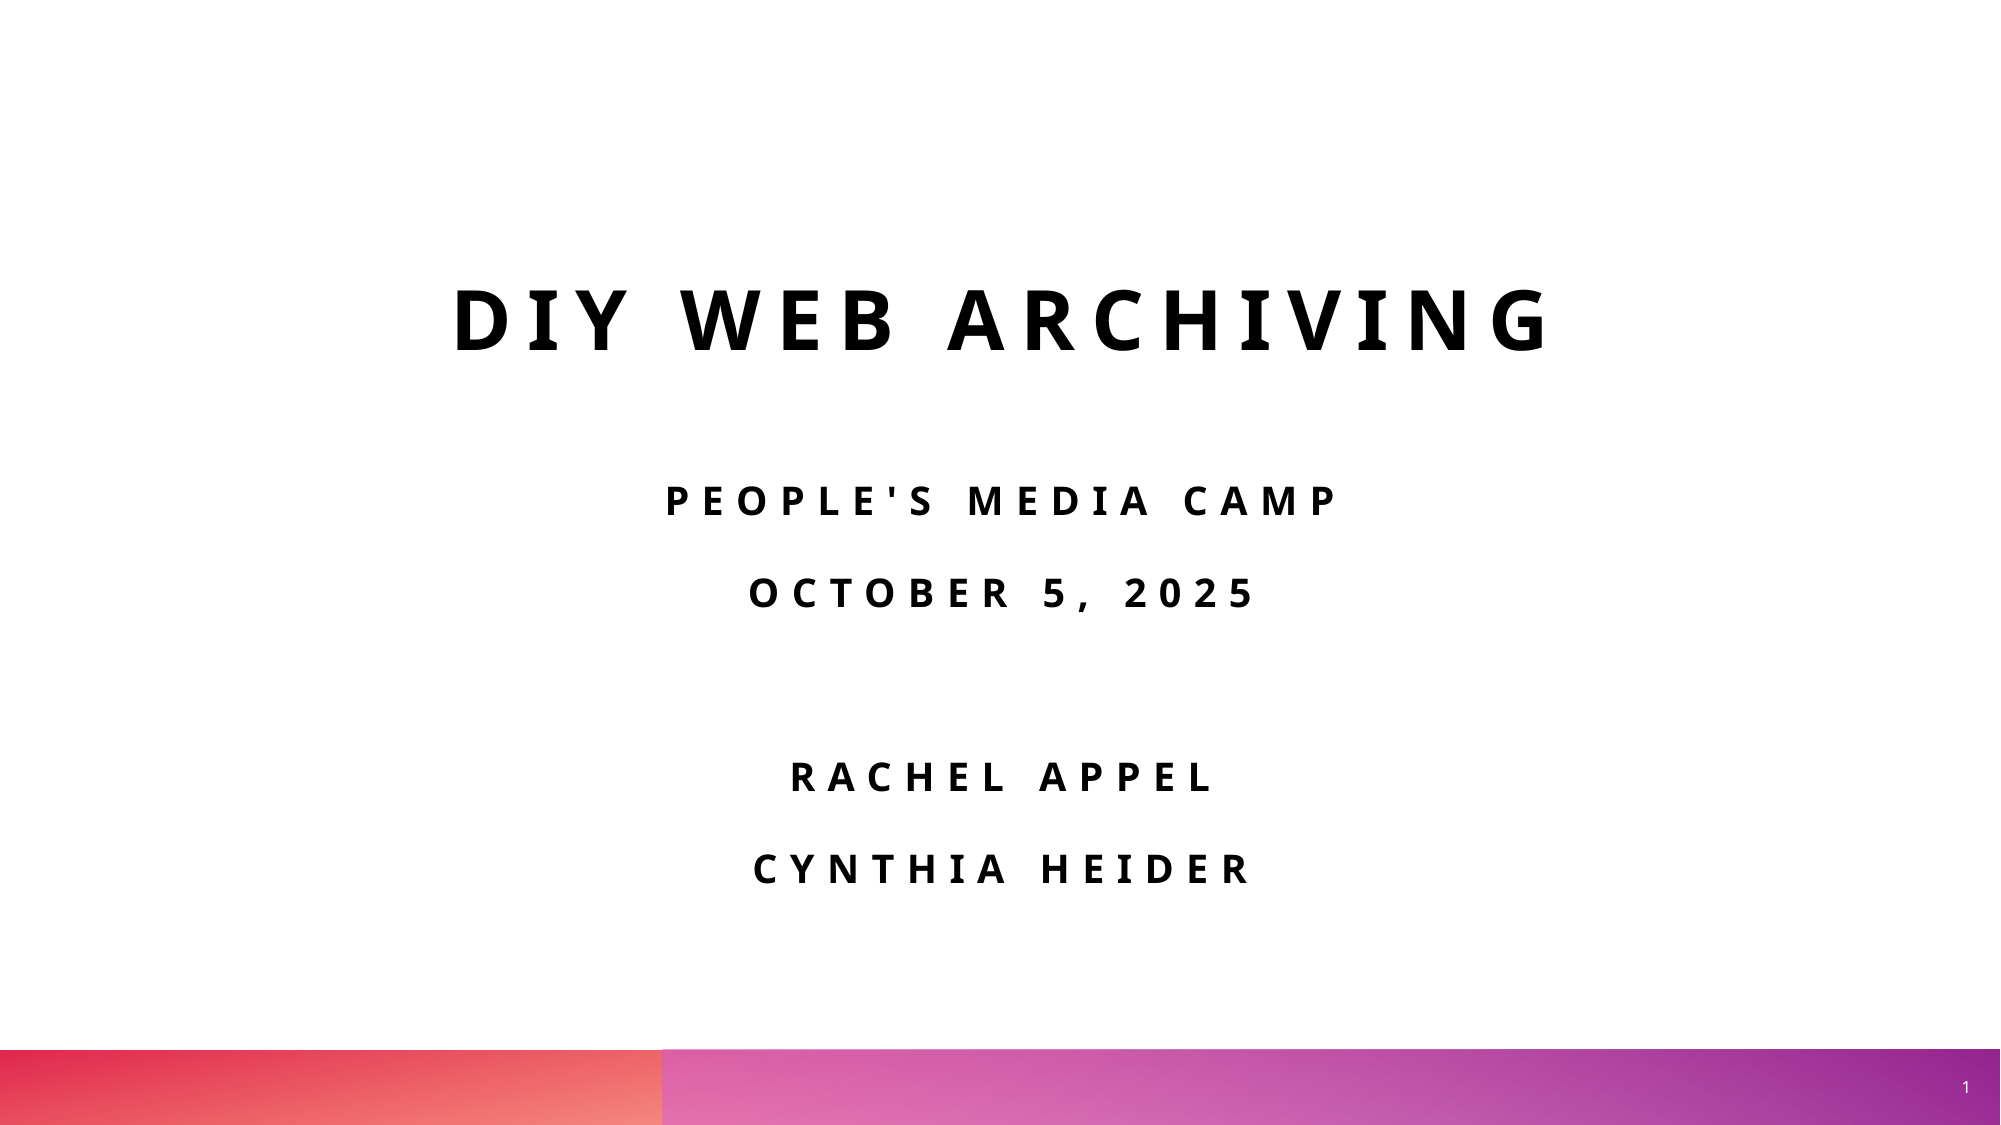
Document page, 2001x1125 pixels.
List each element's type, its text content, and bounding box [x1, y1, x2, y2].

subtitle People's Media Camp October 5, 2025 Rachel Appel Cynthia Heider [249, 444, 1750, 680]
slide_number 1 [1914, 1051, 1987, 1125]
title DIY Web Archiving [249, 59, 1750, 368]
